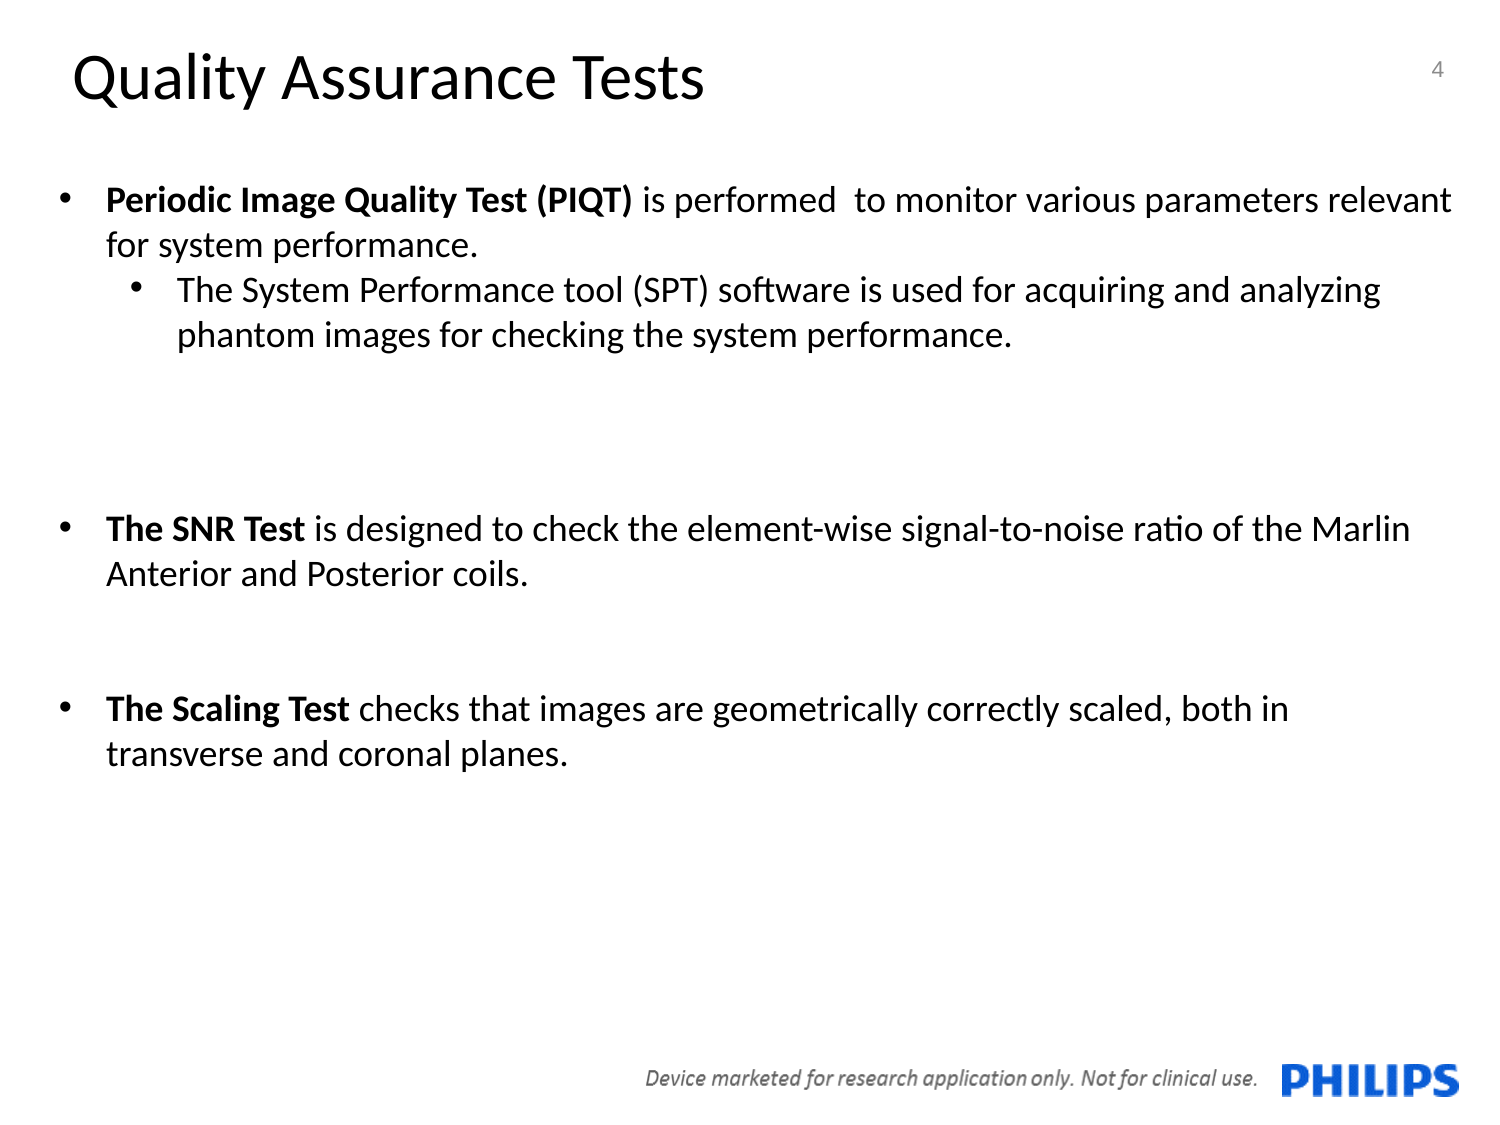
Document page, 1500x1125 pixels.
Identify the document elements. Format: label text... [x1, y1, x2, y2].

picture [630, 1055, 1459, 1106]
list Periodic Image Quality Test (PIQT) is performed to monitor various parameters relevant for system performance. The System Performance tool (SPT) software is used for acquiring and analyzing phantom images for checking the system performance. The SNR Test is designed to check the element-wise signal-to-noise ratio of the Marlin Anterior and Posterior coils. The Scaling Test checks that images are geometrically correctly scaled, both in transverse and coronal planes. [59, 174, 1456, 1003]
slide_number 4 [1416, 38, 1484, 99]
text_box Quality Assurance Tests [57, 25, 1403, 106]
